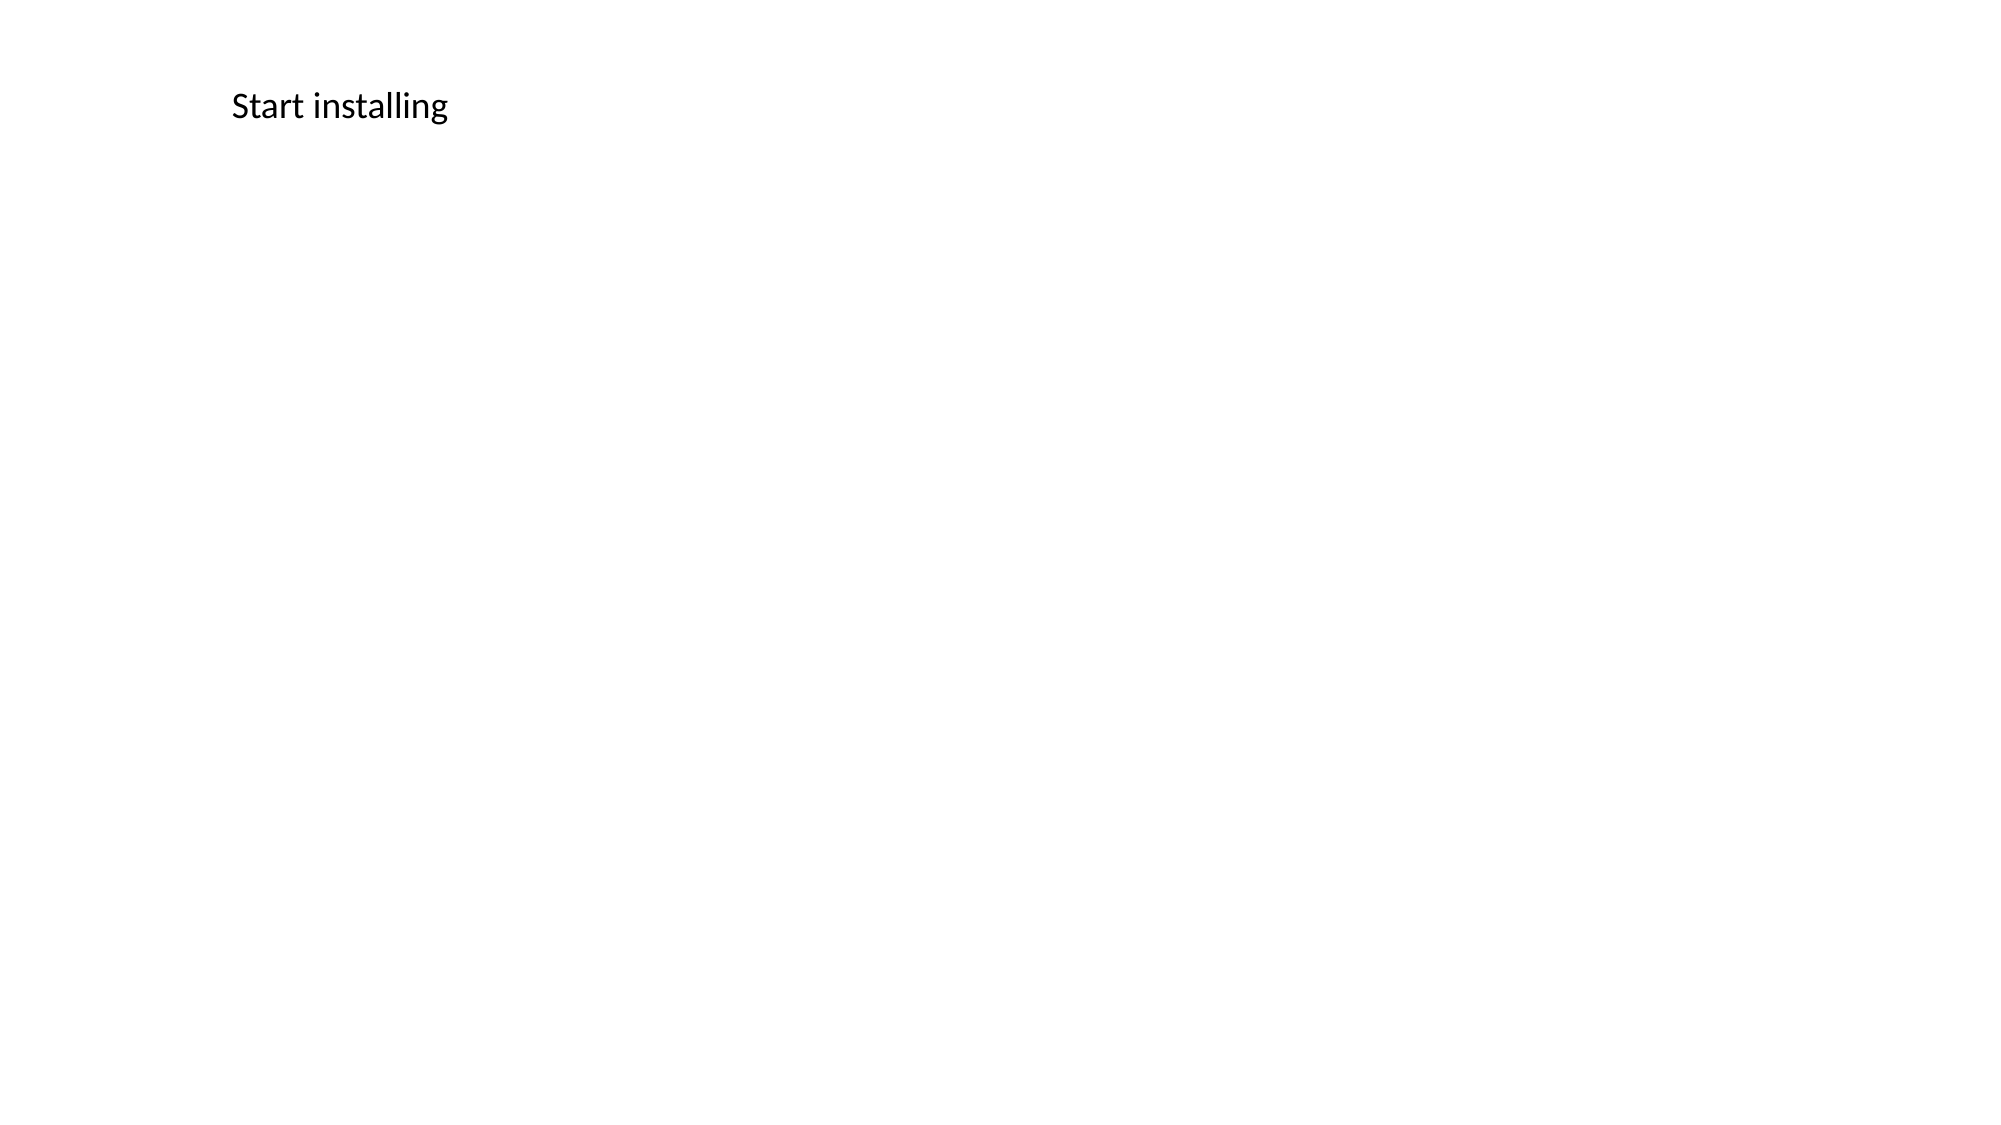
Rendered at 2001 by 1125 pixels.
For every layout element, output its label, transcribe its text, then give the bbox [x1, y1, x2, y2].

text_box Start installing [217, 73, 905, 134]
